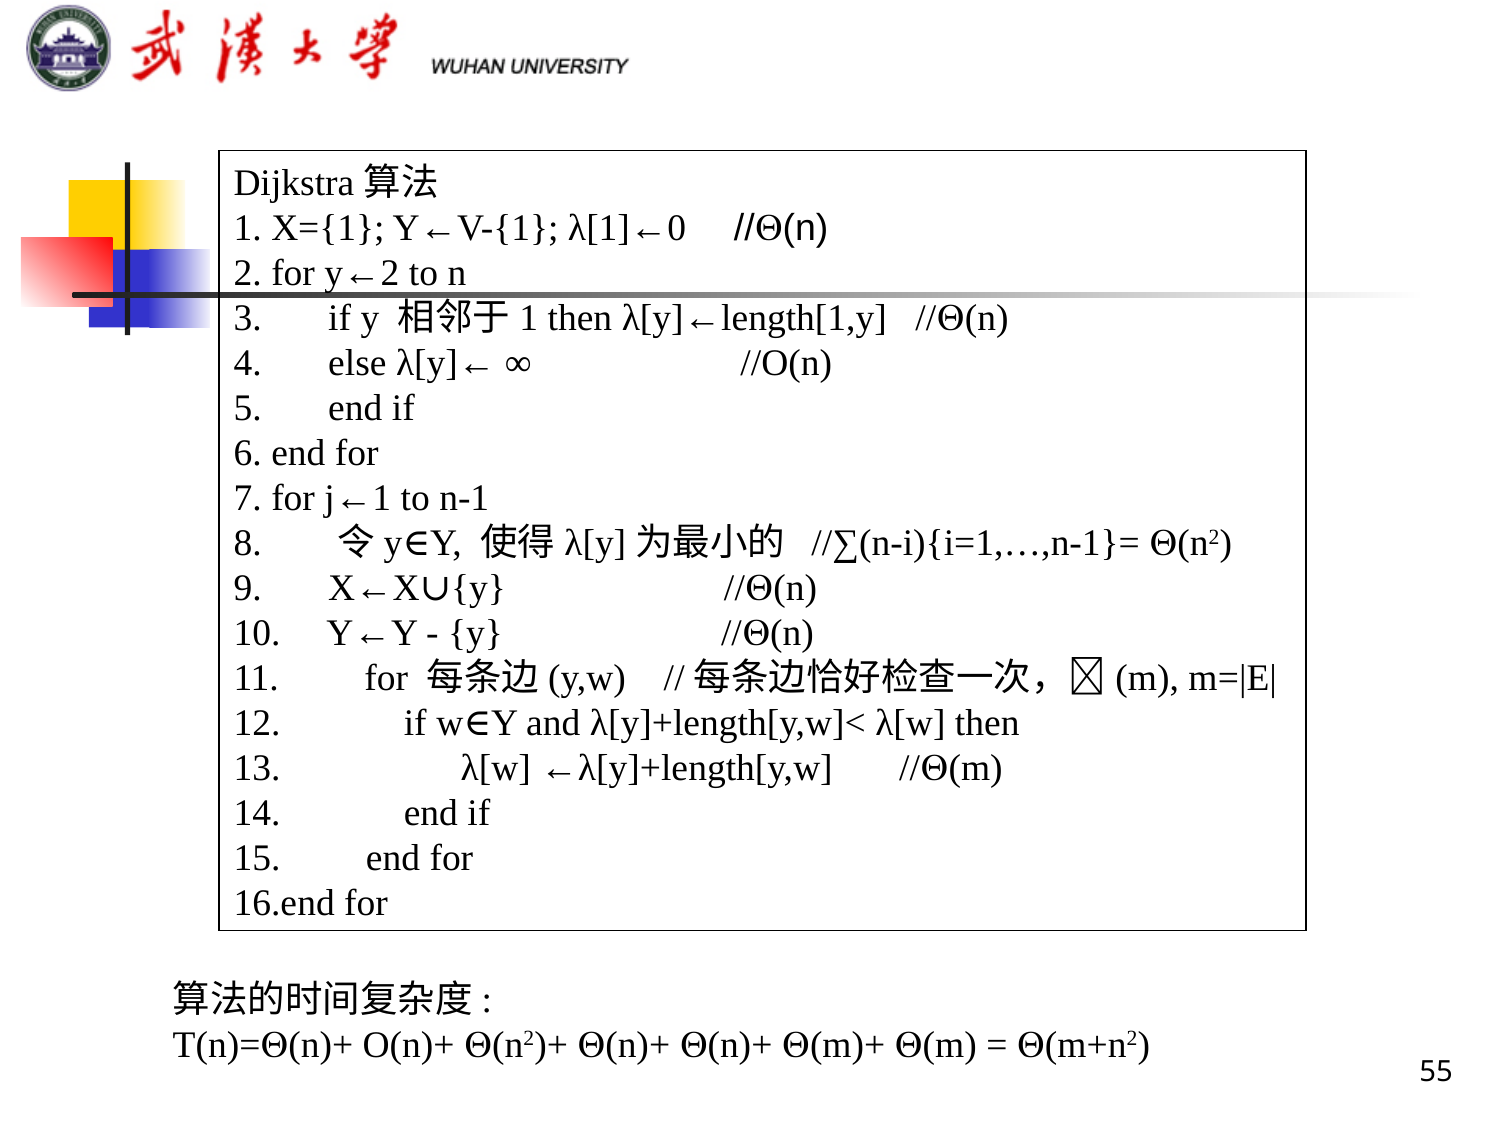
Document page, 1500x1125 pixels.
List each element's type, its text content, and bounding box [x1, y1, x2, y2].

text_box 算法的时间复杂度: T(n)=(n)+ O(n)+ (n2)+ (n)+ (n)+ (m)+ (m) = (m+n2) [157, 967, 1166, 1072]
slide_number 55 [1155, 1024, 1468, 1100]
picture [0, 0, 643, 93]
text_box Dijkstra算法 1. X={1}; Y←V-{1}; λ[1]←0 //(n) 2. for y←2 to n 3. if y 相邻于1 then λ[y]←length[1,y] //(n) 4. else λ[y]← ∞ //O(n) 5. end if 6. end for 7. for j←1 to n-1 8. 令y∈Y, 使得λ[y]为最小的 //∑(n-i){i=1,…,n-1}= (n2) 9. X←X∪{y} //(n) 10. Y←Y - {y} //(n) 11. for 每条边(y,w) //每条边恰好检查一次，(m), m=|E| 12. if w∈Y and λ[y]+length[y,w]< λ[w] then 13. λ[w] ←λ[y]+length[y,w] //(m) 14. end if 15. end for 16.end for [218, 150, 1307, 931]
